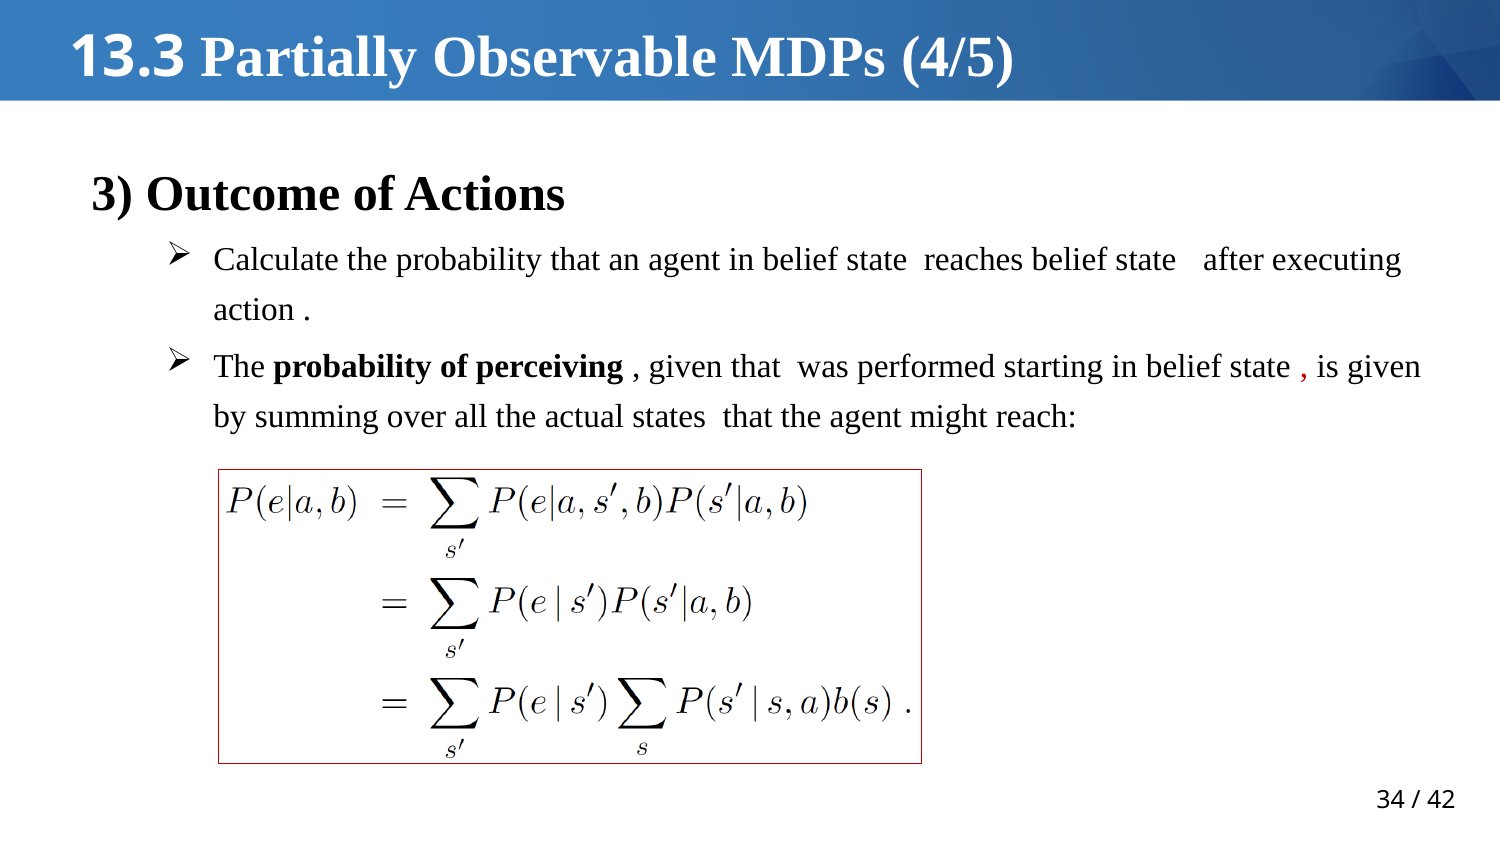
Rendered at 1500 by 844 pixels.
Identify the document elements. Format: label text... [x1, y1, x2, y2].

picture [218, 468, 923, 764]
picture [0, 0, 1500, 103]
title 13.3 Partially Observable MDPs (4/5) [55, 10, 1378, 95]
